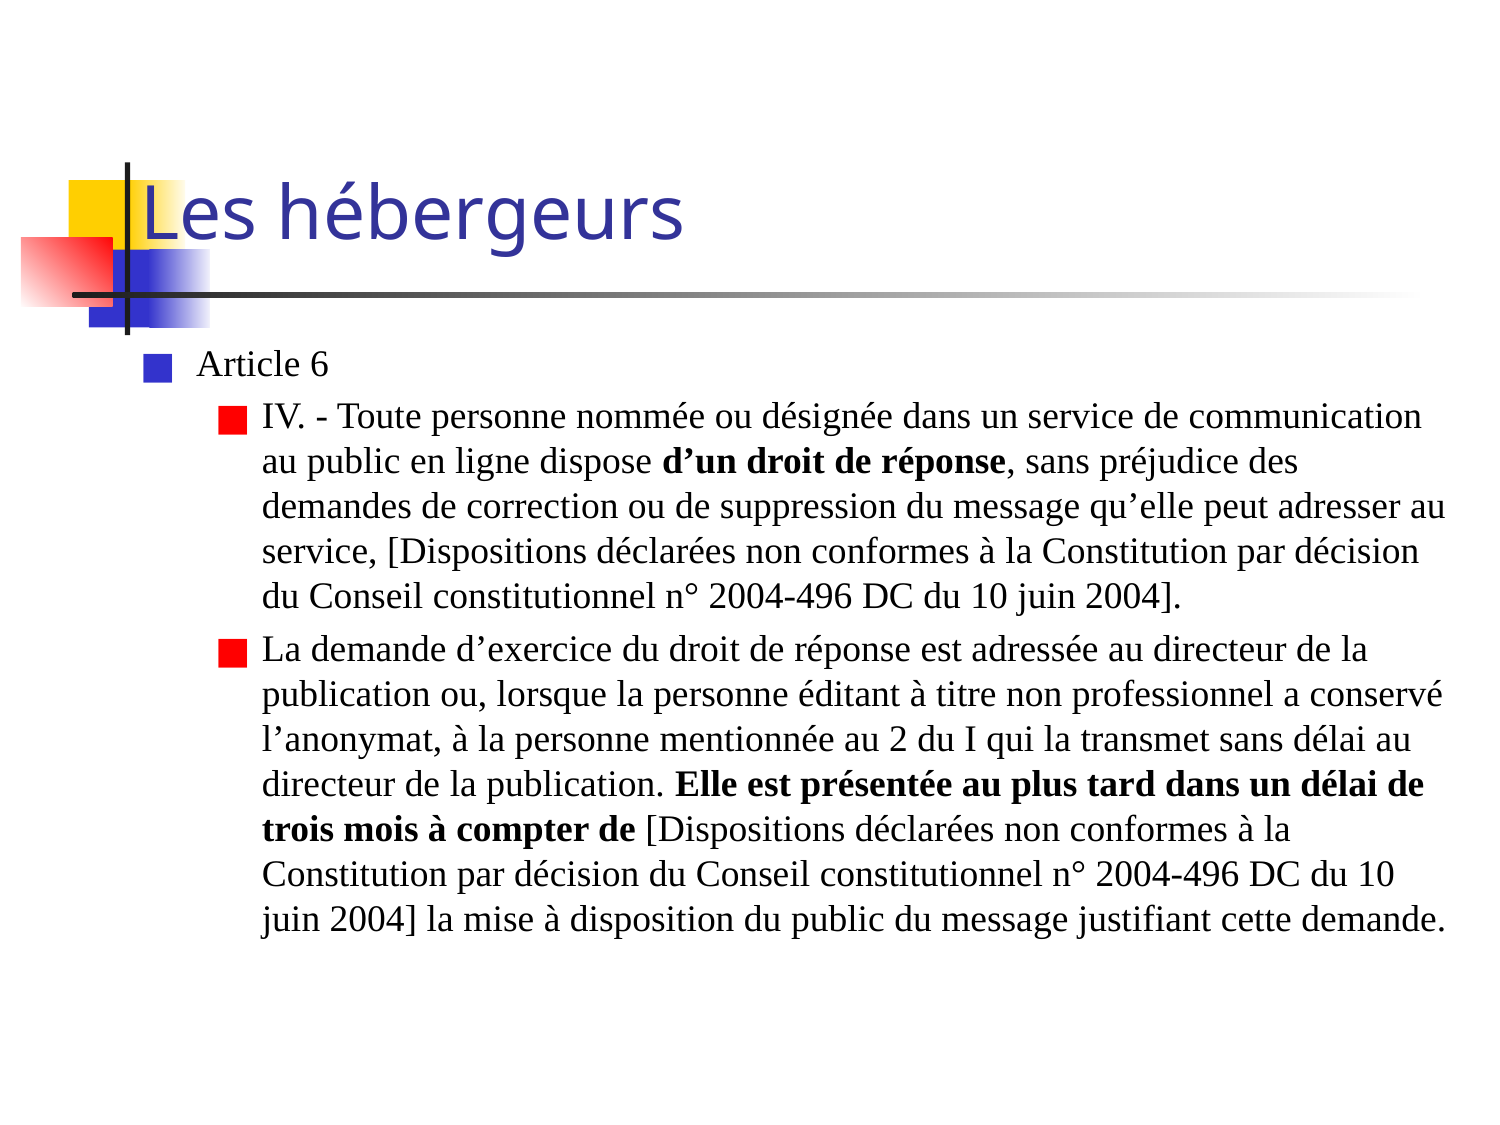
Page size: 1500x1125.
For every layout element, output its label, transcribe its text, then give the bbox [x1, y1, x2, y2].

title Les hébergeurs [125, 75, 1443, 263]
list Article 6 IV. - Toute personne nommée ou désignée dans un service de communication au public en ligne dispose d’un droit de réponse, sans préjudice des demandes de correction ou de suppression du message qu’elle peut adresser au service, [Dispositions déclarées non conformes à la Constitution par décision du Conseil constitutionnel n° 2004-496 DC du 10 juin 2004]. La demande d’exercice du droit de réponse est adressée au directeur de la publication ou, lorsque la personne éditant à titre non professionnel a conservé l’anonymat, à la personne mentionnée au 2 du I qui la transmet sans délai au directeur de la publication. Elle est présentée au plus tard dans un délai de trois mois à compter de [Dispositions déclarées non conformes à la Constitution par décision du Conseil constitutionnel n° 2004-496 DC du 10 juin 2004] la mise à disposition du public du message justifiant cette demande. [125, 331, 1469, 1006]
